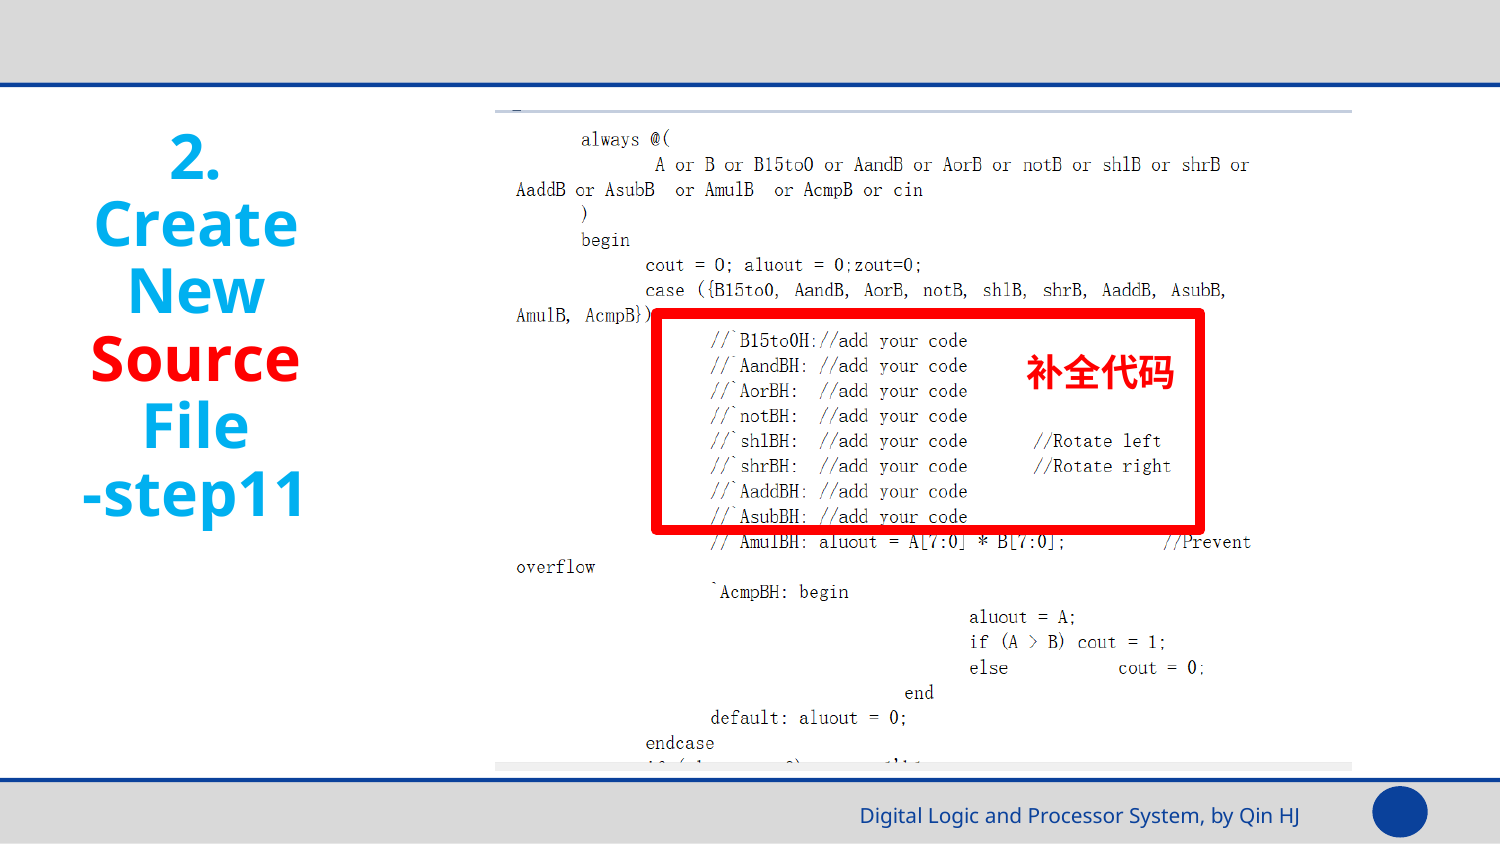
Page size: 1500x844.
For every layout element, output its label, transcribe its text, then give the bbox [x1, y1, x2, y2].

picture [495, 109, 1353, 772]
text_box 2. Create New Source File -step11 [54, 171, 338, 485]
